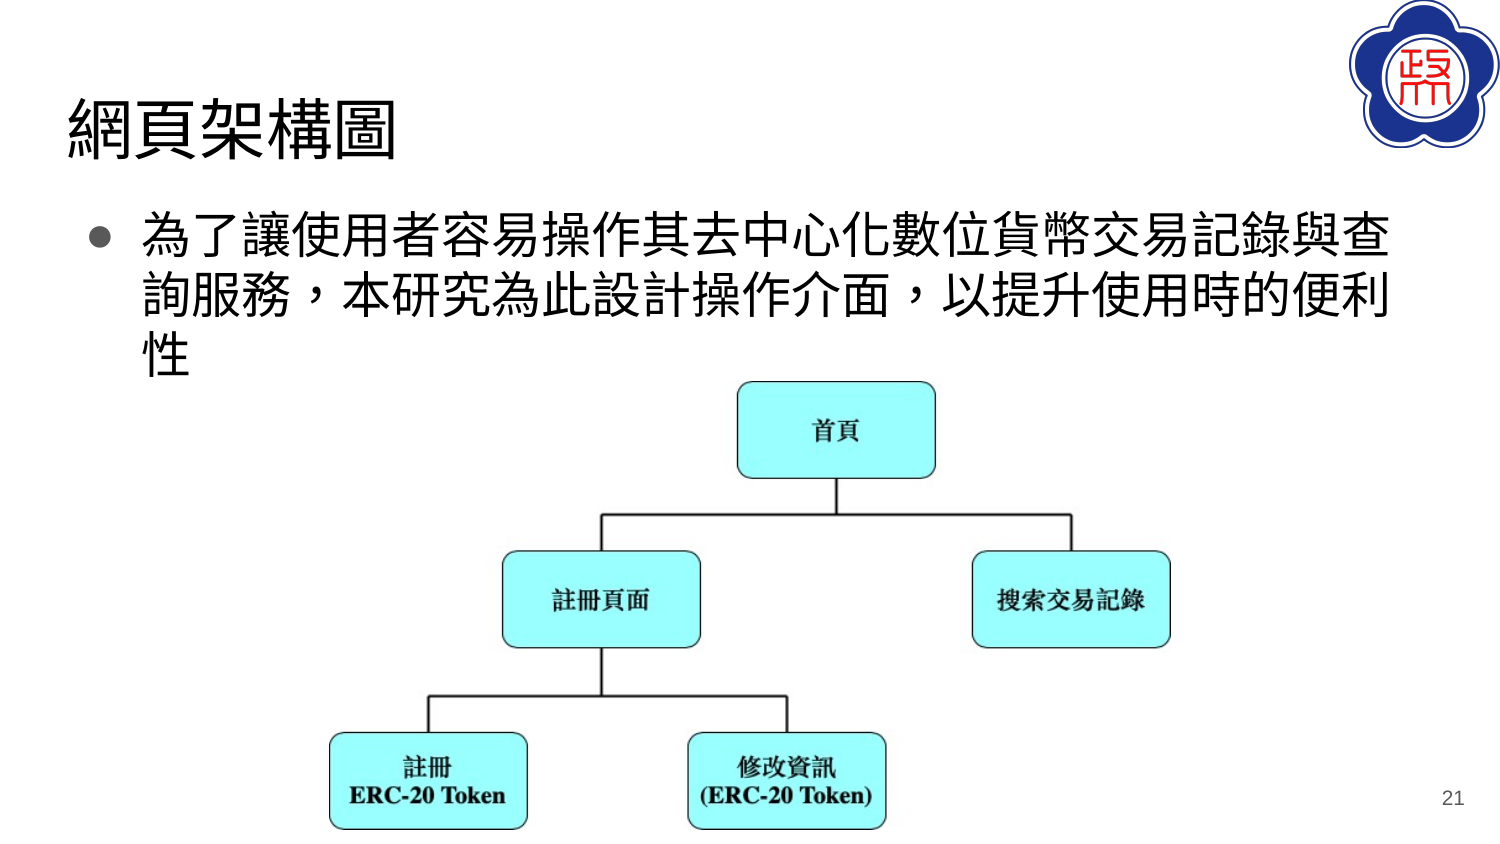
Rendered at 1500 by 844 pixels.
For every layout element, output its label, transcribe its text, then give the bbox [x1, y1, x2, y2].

picture [328, 381, 1171, 830]
title 網頁架構圖 [51, 72, 1449, 167]
list 為了讓使用者容易操作其去中心化數位貨幣交易記錄與查詢服務，本研究為此設計操作介面，以提升使用時的便利性 [51, 189, 1449, 793]
slide_number 21 [1389, 764, 1480, 830]
picture [1349, 0, 1500, 148]
